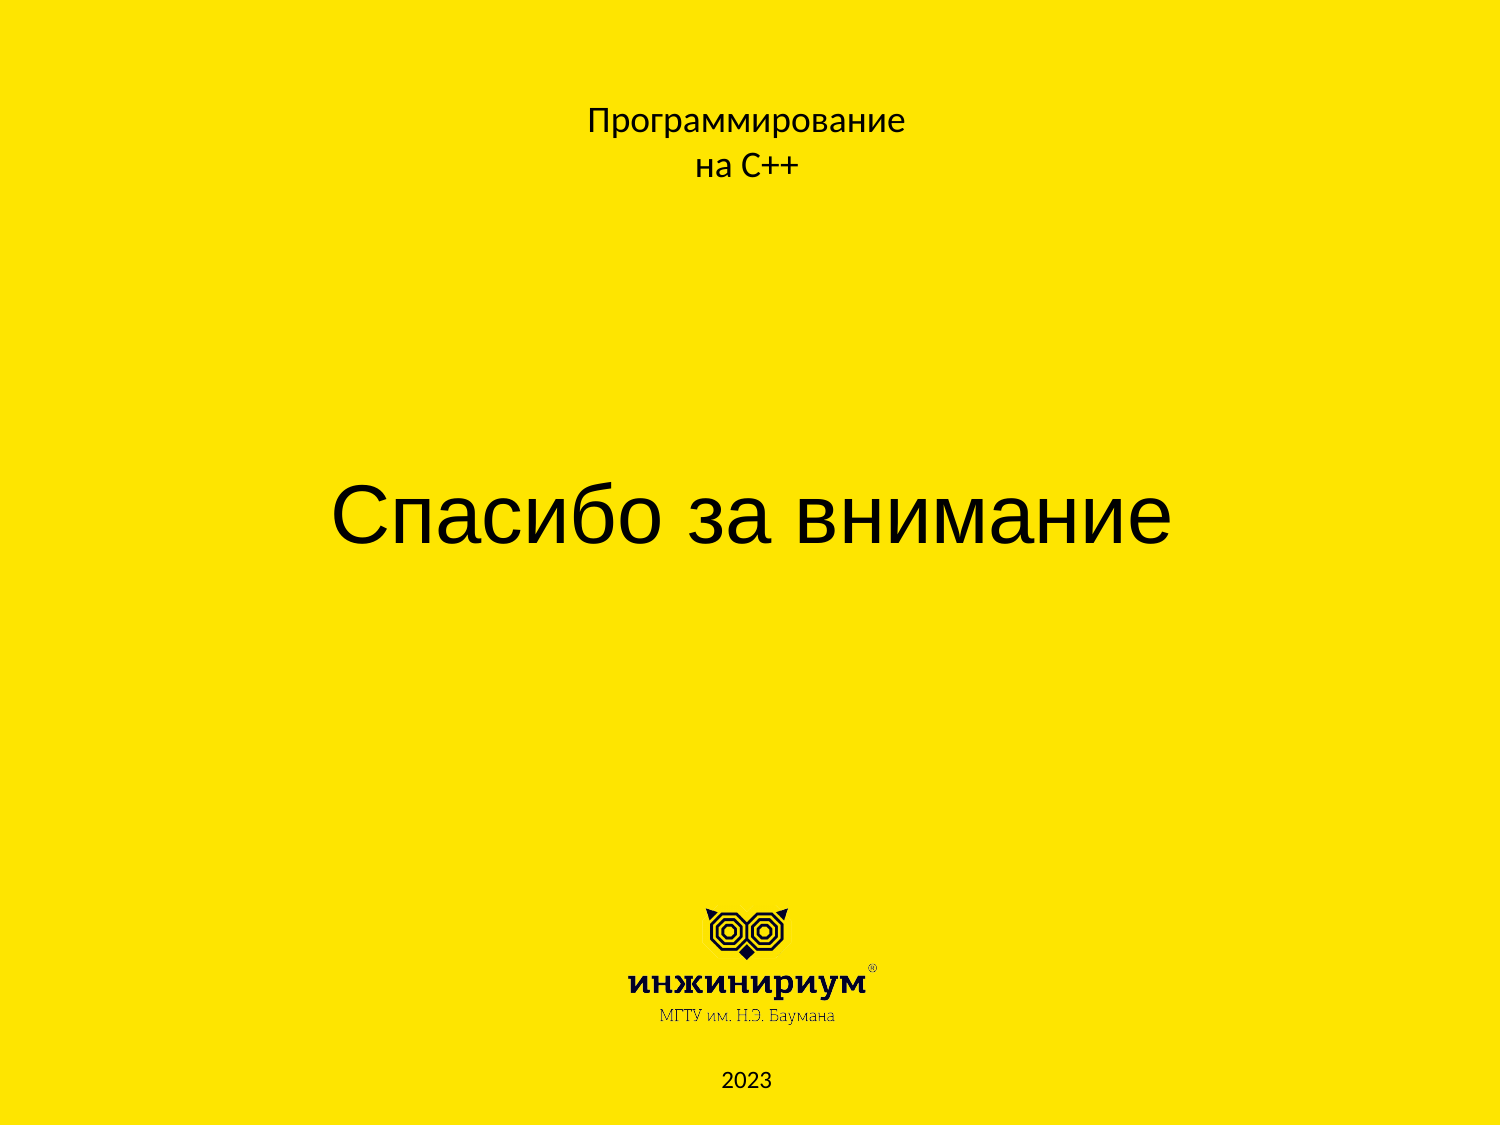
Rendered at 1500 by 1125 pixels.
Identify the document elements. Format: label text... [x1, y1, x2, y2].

picture [627, 905, 877, 1025]
text_box Спасибо за внимание [159, 452, 1346, 563]
text_box Программирование на C++ [555, 87, 938, 192]
text_box 2023 [646, 1058, 848, 1099]
